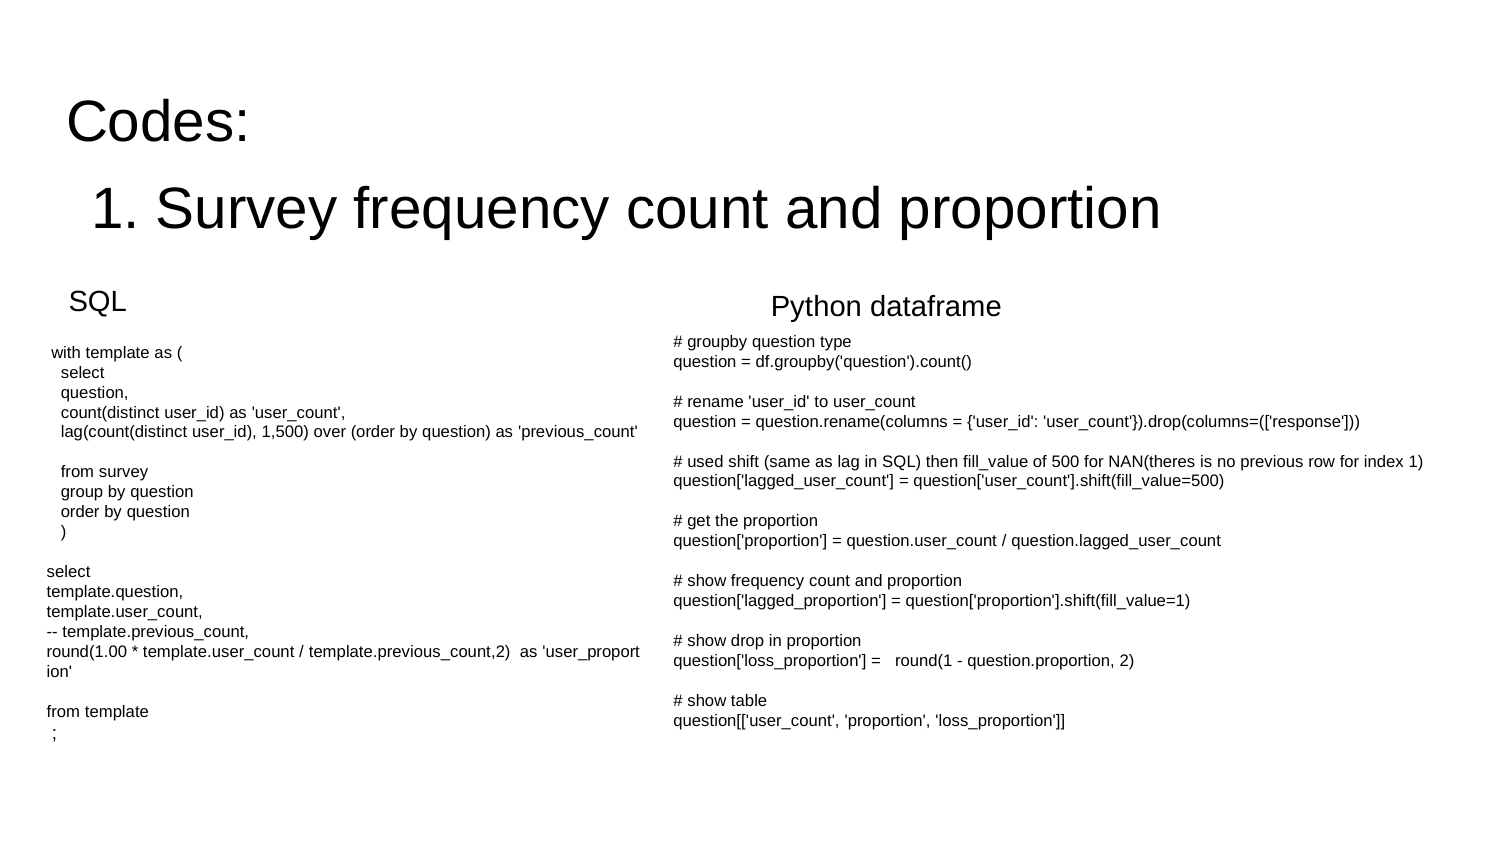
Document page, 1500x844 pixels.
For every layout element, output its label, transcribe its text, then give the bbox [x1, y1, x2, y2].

text_box SQL [53, 274, 454, 325]
text_box with template as ( select question, count(distinct user_id) as 'user_count', lag(count(distinct user_id), 1,500) over (order by question) as 'previous_count' from survey group by question order by question ) select template.question, template.user_count, -- template.previous_count, round(1.00 * template.user_count / template.previous_count,2) as 'user_proportion' from template ; [31, 326, 659, 802]
text_box Python dataframe [756, 279, 1157, 330]
text_box 1. Survey frequency count and proportion [76, 154, 1474, 249]
title Codes: [51, 68, 1449, 163]
text_box # groupby question type question = df.groupby('question').count() # rename 'user_id' to user_count question = question.rename(columns = {'user_id': 'user_count'}).drop(columns=(['response'])) # used shift (same as lag in SQL) then fill_value of 500 for NAN(theres is no previous row for index 1) question['lagged_user_count'] = question['user_count'].shift(fill_value=500) # get the proportion question['proportion'] = question.user_count / question.lagged_user_count # show frequency count and proportion question['lagged_proportion'] = question['proportion'].shift(fill_value=1) # show drop in proportion question['loss_proportion'] = round(1 - question.proportion, 2) # show table question[['user_count', 'proportion', 'loss_proportion']] [658, 323, 1453, 738]
